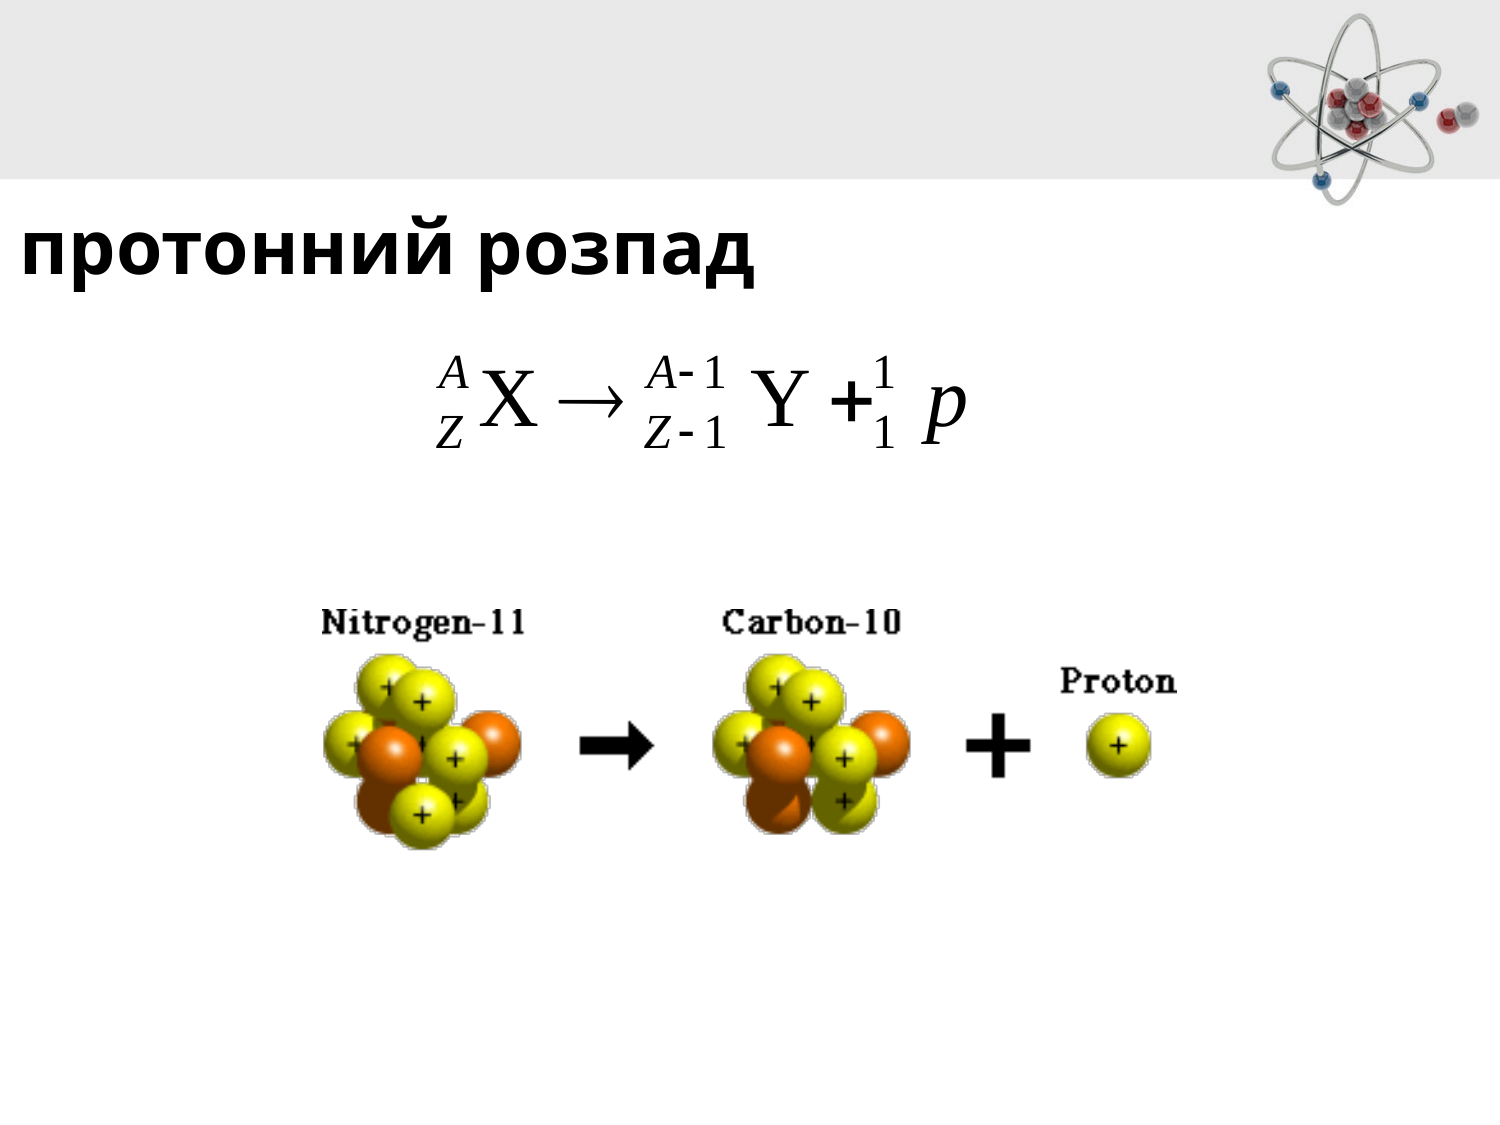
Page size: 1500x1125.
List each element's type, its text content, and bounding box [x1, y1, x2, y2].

picture [0, 0, 1500, 1125]
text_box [430, 343, 975, 455]
text_box протонний розпад [5, 192, 771, 298]
